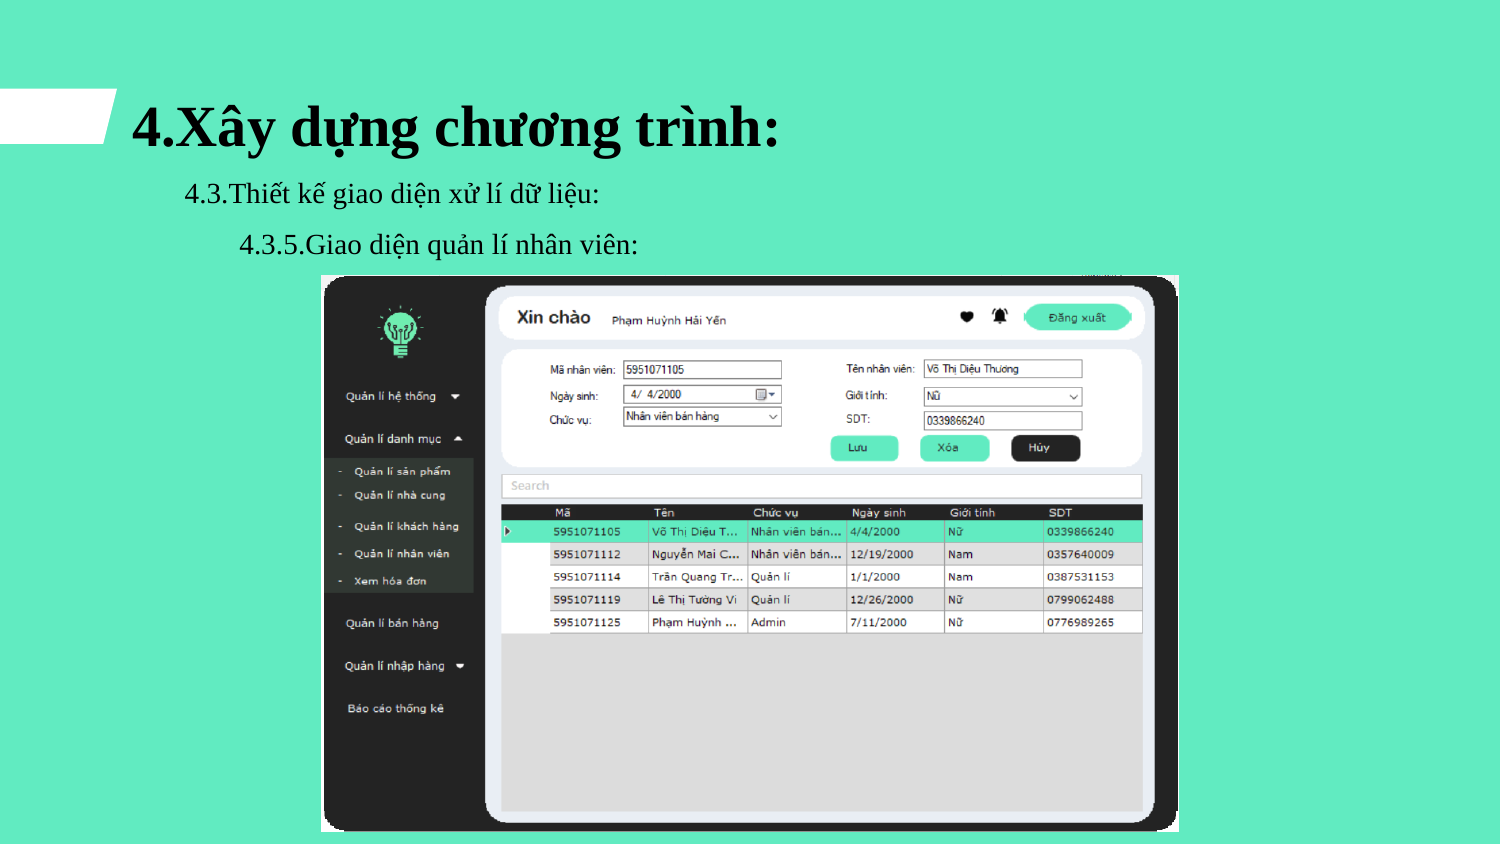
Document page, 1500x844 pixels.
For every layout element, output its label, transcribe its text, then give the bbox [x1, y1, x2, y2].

picture [321, 275, 1179, 832]
title 4.Xây dựng chương trình: [116, 73, 1383, 168]
text_box 4.3.Thiết kế giao diện xử lí dữ liệu: [169, 167, 735, 218]
text_box 4.3.5.Giao diện quản lí nhân viên: [224, 217, 679, 268]
